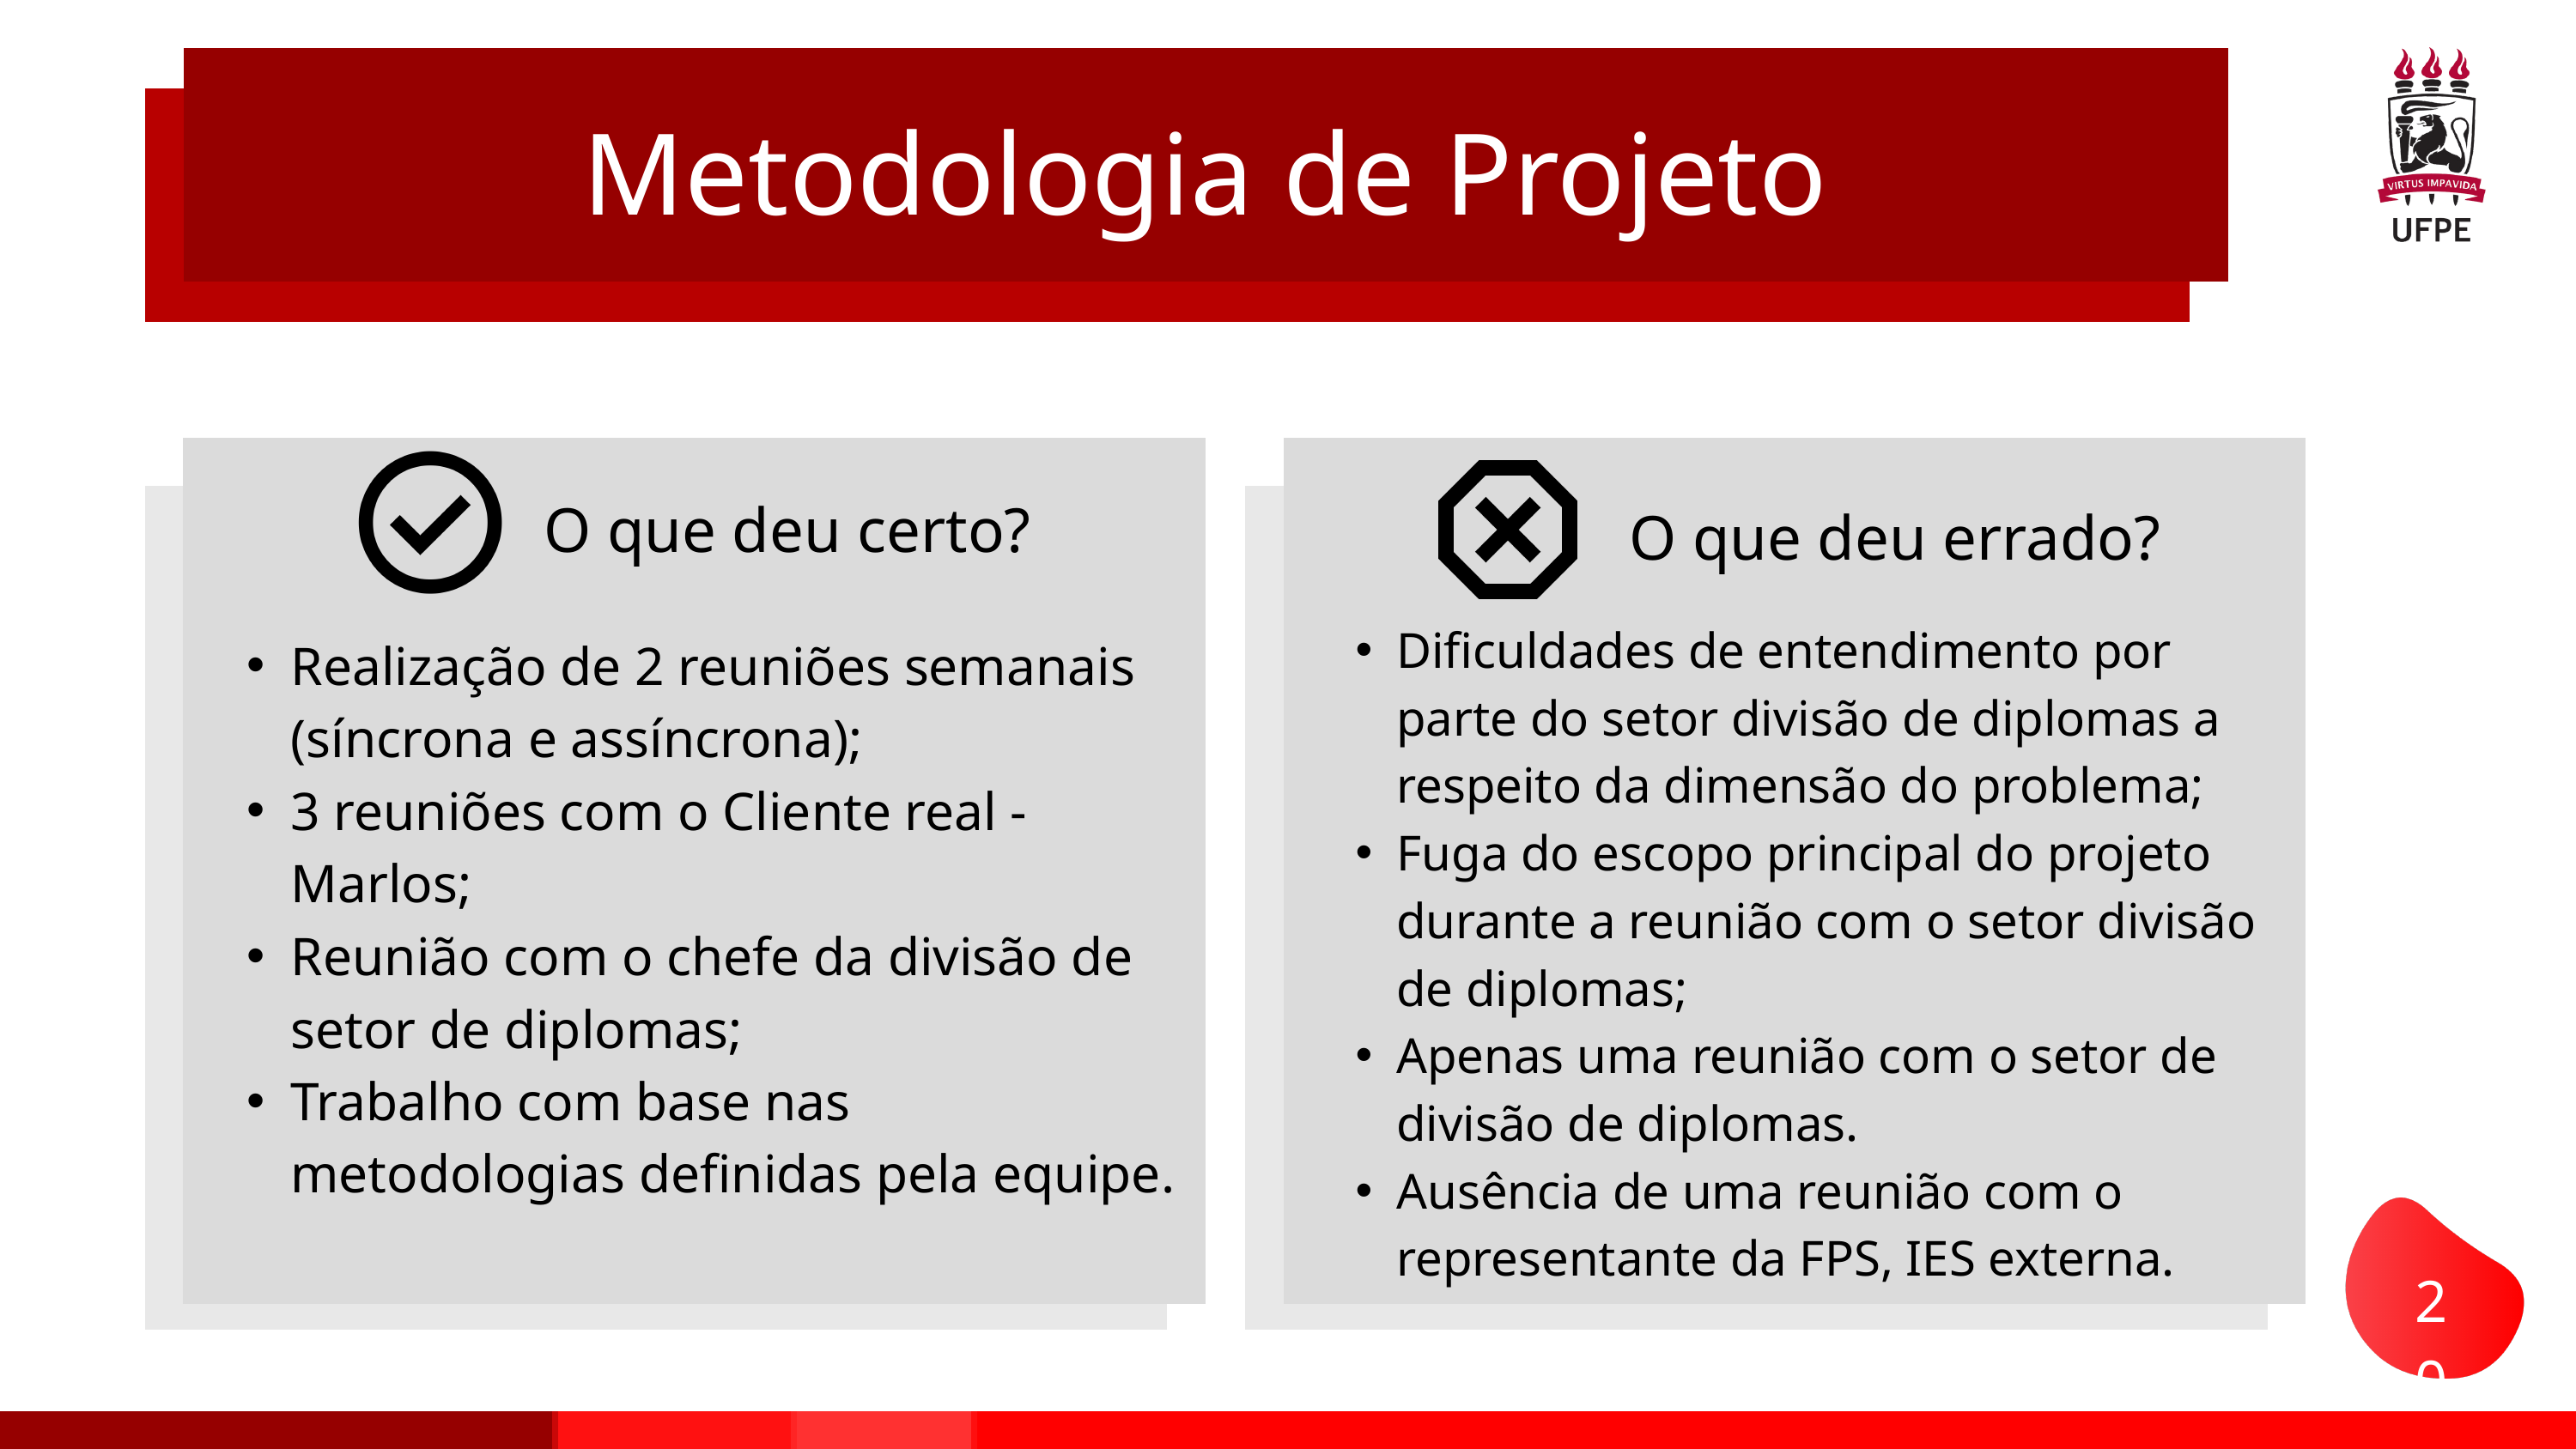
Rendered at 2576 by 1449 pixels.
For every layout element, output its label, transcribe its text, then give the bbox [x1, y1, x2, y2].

text_box [2345, 1197, 2538, 1379]
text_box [183, 437, 1206, 1304]
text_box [1283, 437, 2306, 1304]
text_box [144, 485, 1168, 1331]
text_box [1415, 437, 2174, 623]
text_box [144, 88, 2190, 323]
text_box [2374, 47, 2488, 242]
text_box 20 [2398, 1253, 2464, 1415]
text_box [344, 437, 1044, 609]
text_box [0, 1411, 2576, 1449]
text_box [183, 47, 2229, 282]
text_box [1244, 485, 2268, 1331]
